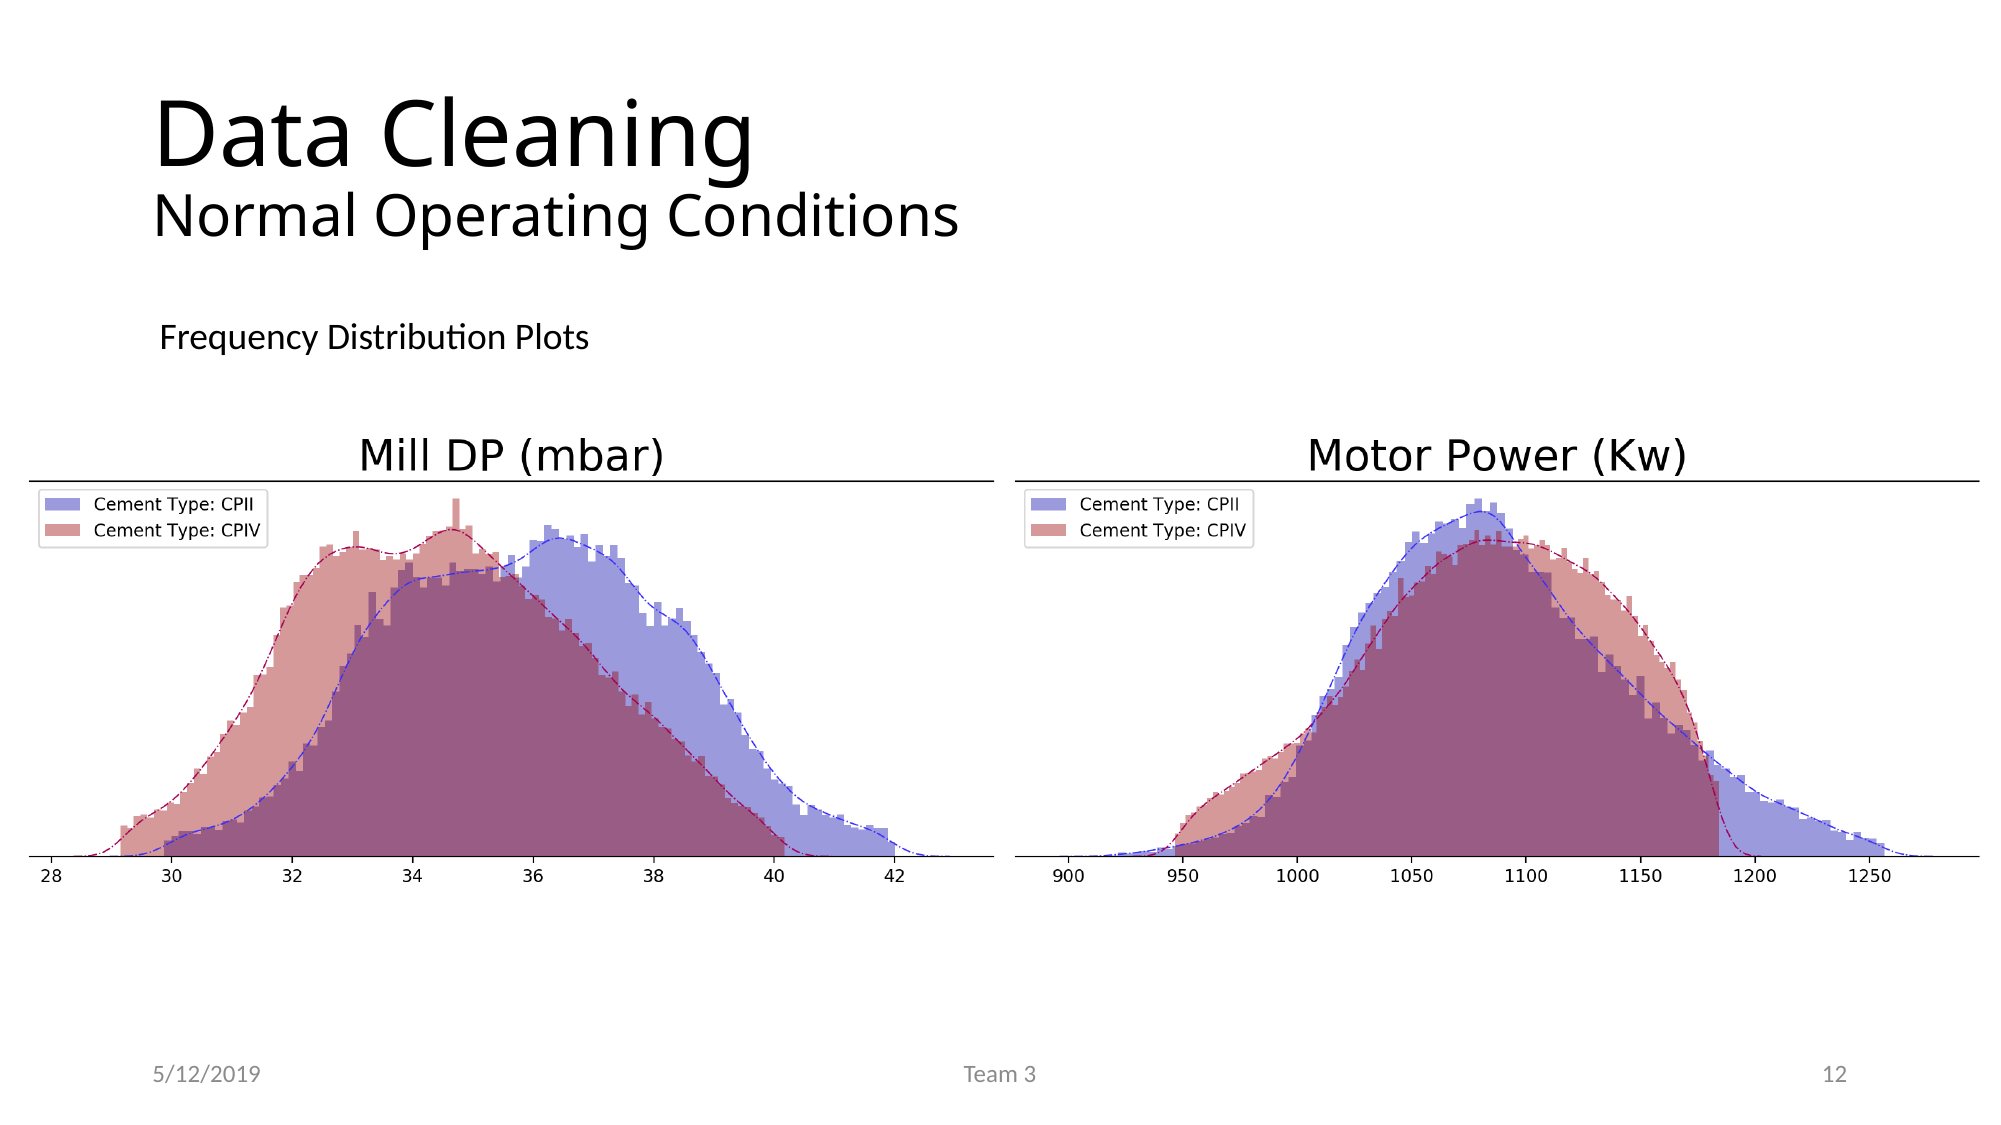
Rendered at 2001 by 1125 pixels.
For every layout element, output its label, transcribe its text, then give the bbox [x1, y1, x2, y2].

title Data Cleaning Normal Operating Conditions [137, 59, 1863, 278]
footer Team 3 [662, 1042, 1338, 1103]
picture [17, 425, 1992, 898]
slide_number 12 [1412, 1042, 1863, 1103]
text_box Frequency Distribution Plots [144, 304, 883, 365]
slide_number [137, 1042, 588, 1103]
